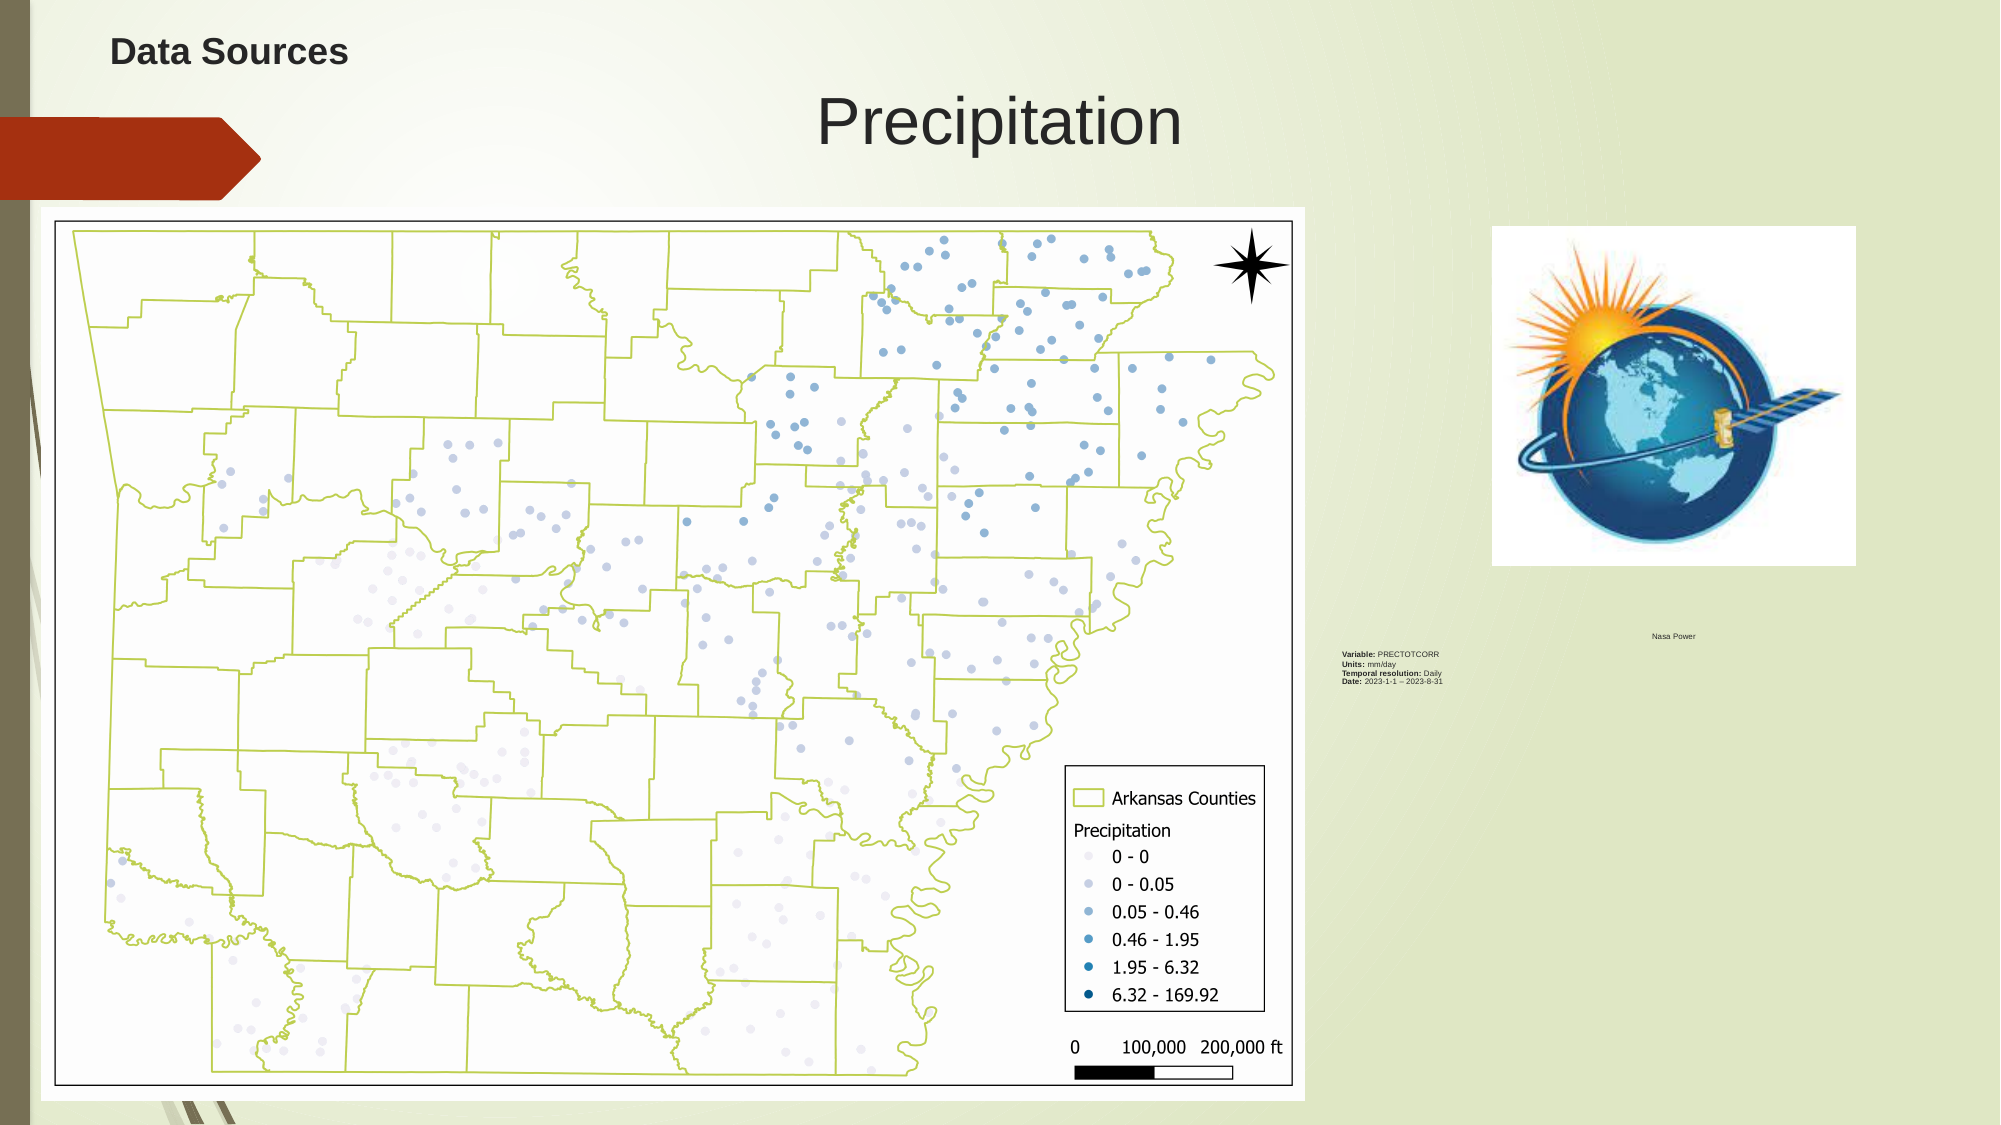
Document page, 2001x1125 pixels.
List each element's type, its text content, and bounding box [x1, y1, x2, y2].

text_box Data Sources [33, 24, 426, 80]
text_box Nasa Power Variable: PRECTOTCORR Units: mm/day Temporal resolution: Daily Date: 2023-1-1 – 2023-8-31 [1327, 625, 2000, 707]
picture [41, 207, 1305, 1101]
text_box Precipitation [780, 79, 1219, 161]
picture [1492, 226, 1856, 567]
